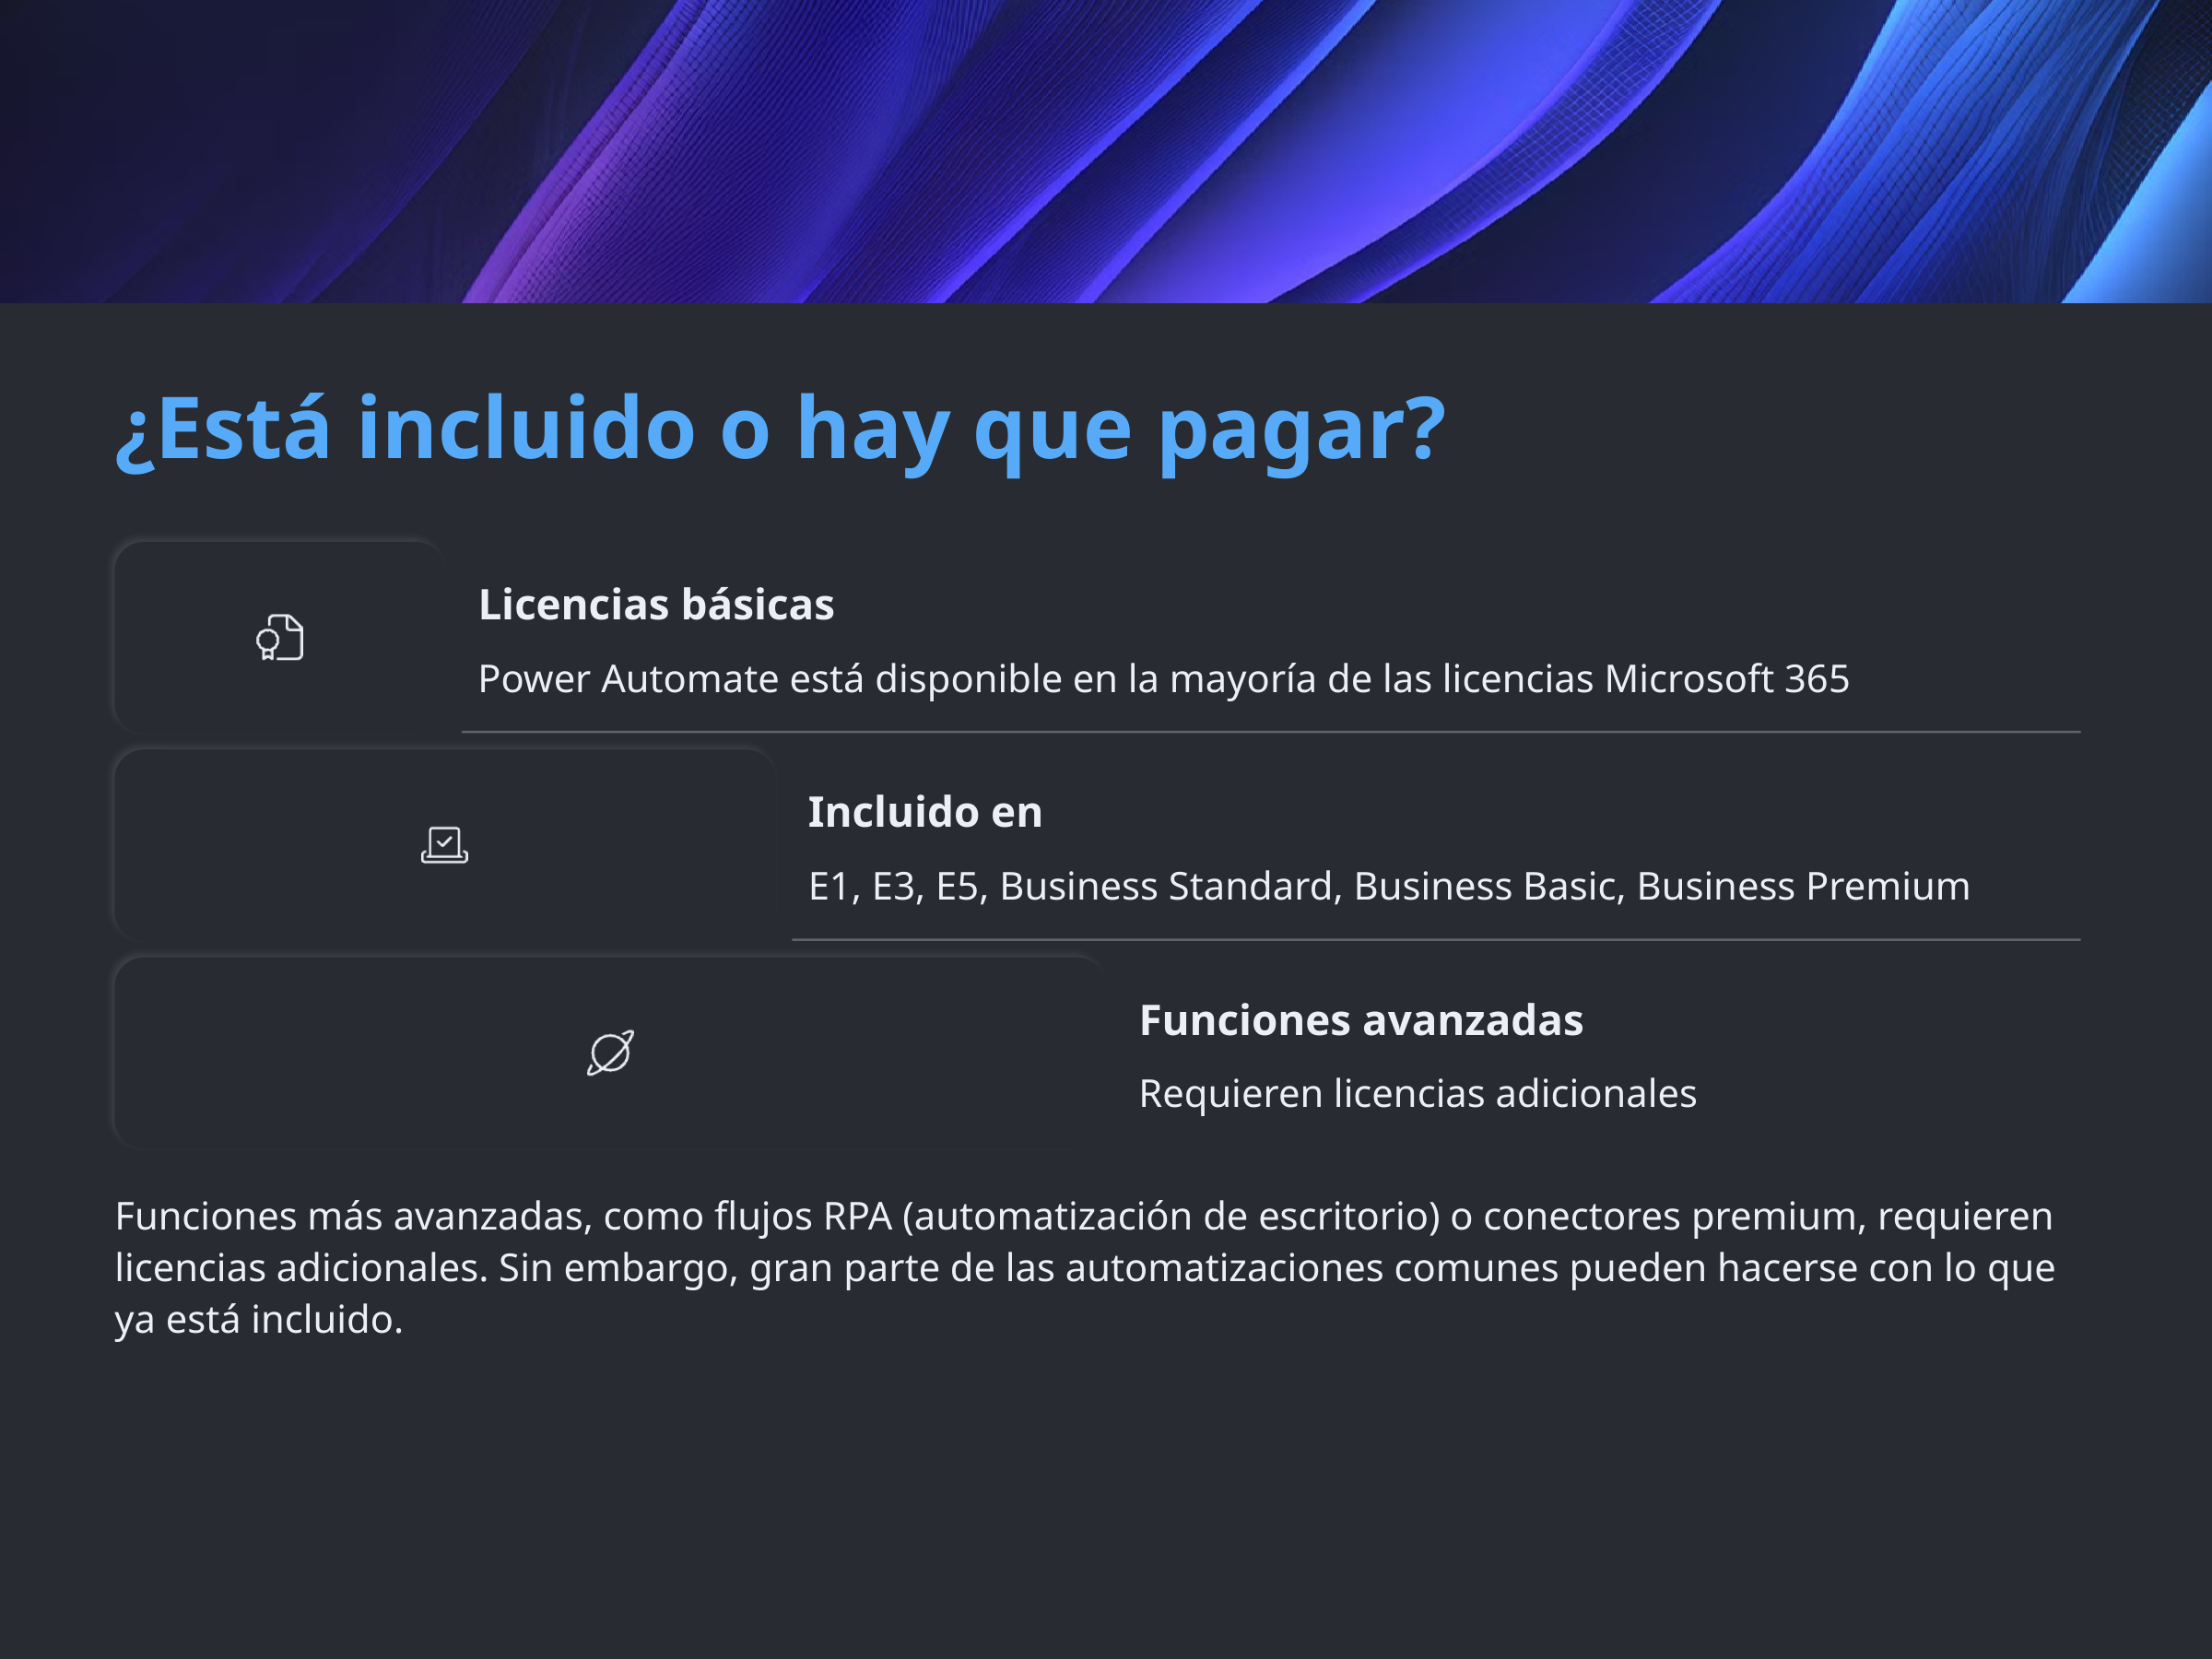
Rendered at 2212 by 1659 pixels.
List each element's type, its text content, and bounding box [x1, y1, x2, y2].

text_box [114, 749, 776, 942]
text_box Licencias básicas [477, 574, 910, 629]
picture [587, 1024, 634, 1082]
picture [256, 608, 303, 666]
text_box [114, 541, 445, 734]
picture [0, 0, 2212, 303]
text_box [114, 957, 1106, 1149]
text_box Funciones más avanzadas, como flujos RPA (automatización de escritorio) o conectores premium, requieren licencias adicionales. Sin embargo, gran parte de las automatizaciones comunes pueden hacerse con lo que ya está incluido. [114, 1185, 2098, 1290]
text_box E1, E3, E5, Business Standard, Business Basic, Business Premium [807, 855, 1856, 909]
text_box ¿Está incluido o hay que pagar? [114, 368, 1312, 477]
picture [421, 816, 468, 875]
text_box Requieren licencias adicionales [1138, 1063, 1651, 1116]
text_box Incluido en [807, 782, 1240, 837]
text_box Power Automate está disponible en la mayoría de las licencias Microsoft 365 [477, 648, 1719, 700]
text_box Funciones avanzadas [1138, 990, 1571, 1044]
text_box [461, 730, 2081, 734]
